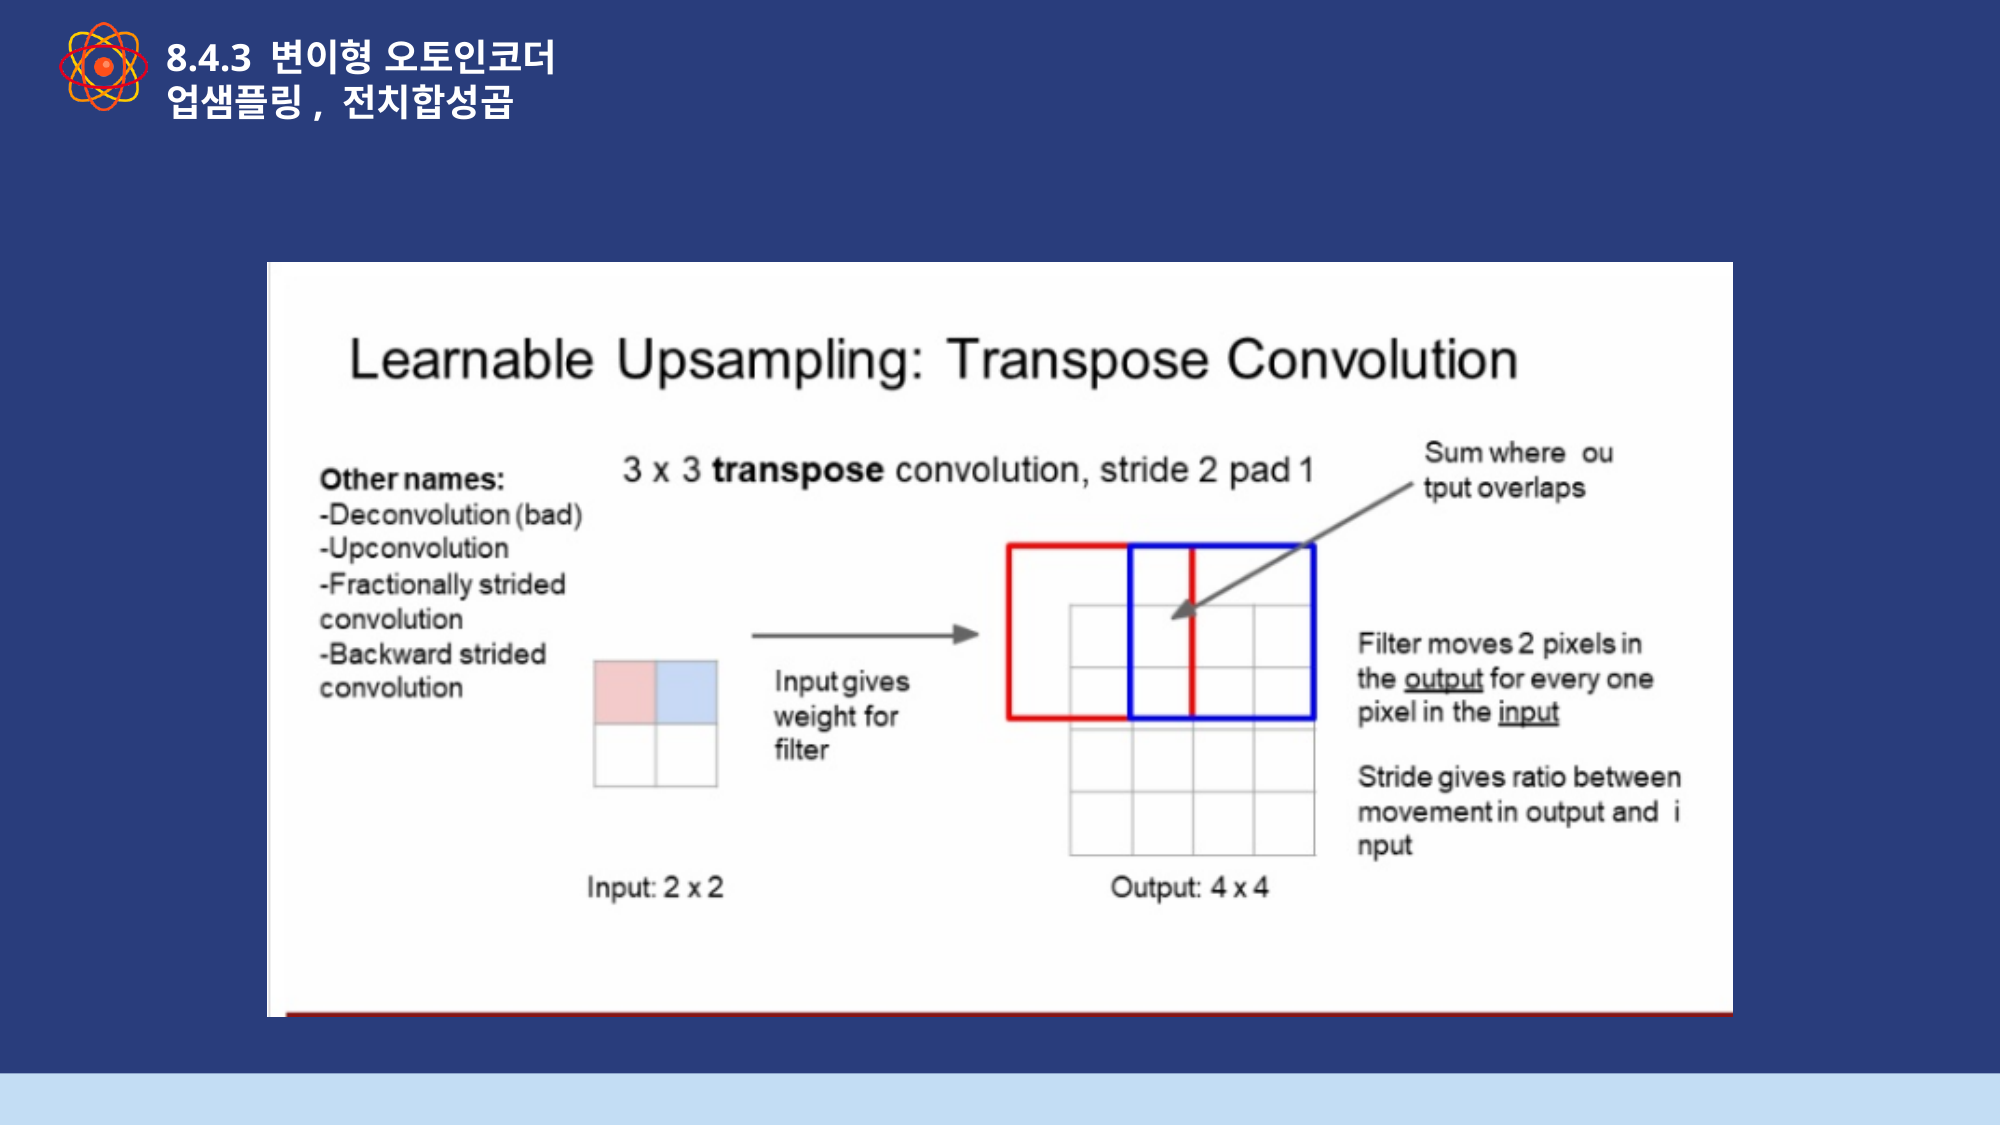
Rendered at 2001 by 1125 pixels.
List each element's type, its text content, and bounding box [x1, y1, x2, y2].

picture [267, 262, 1733, 1017]
text_box 8.4.3 변이형 오토인코더 업샘플링, 전치합성곱 [151, 26, 573, 131]
text_box [0, 1072, 2000, 1125]
picture [59, 22, 148, 111]
